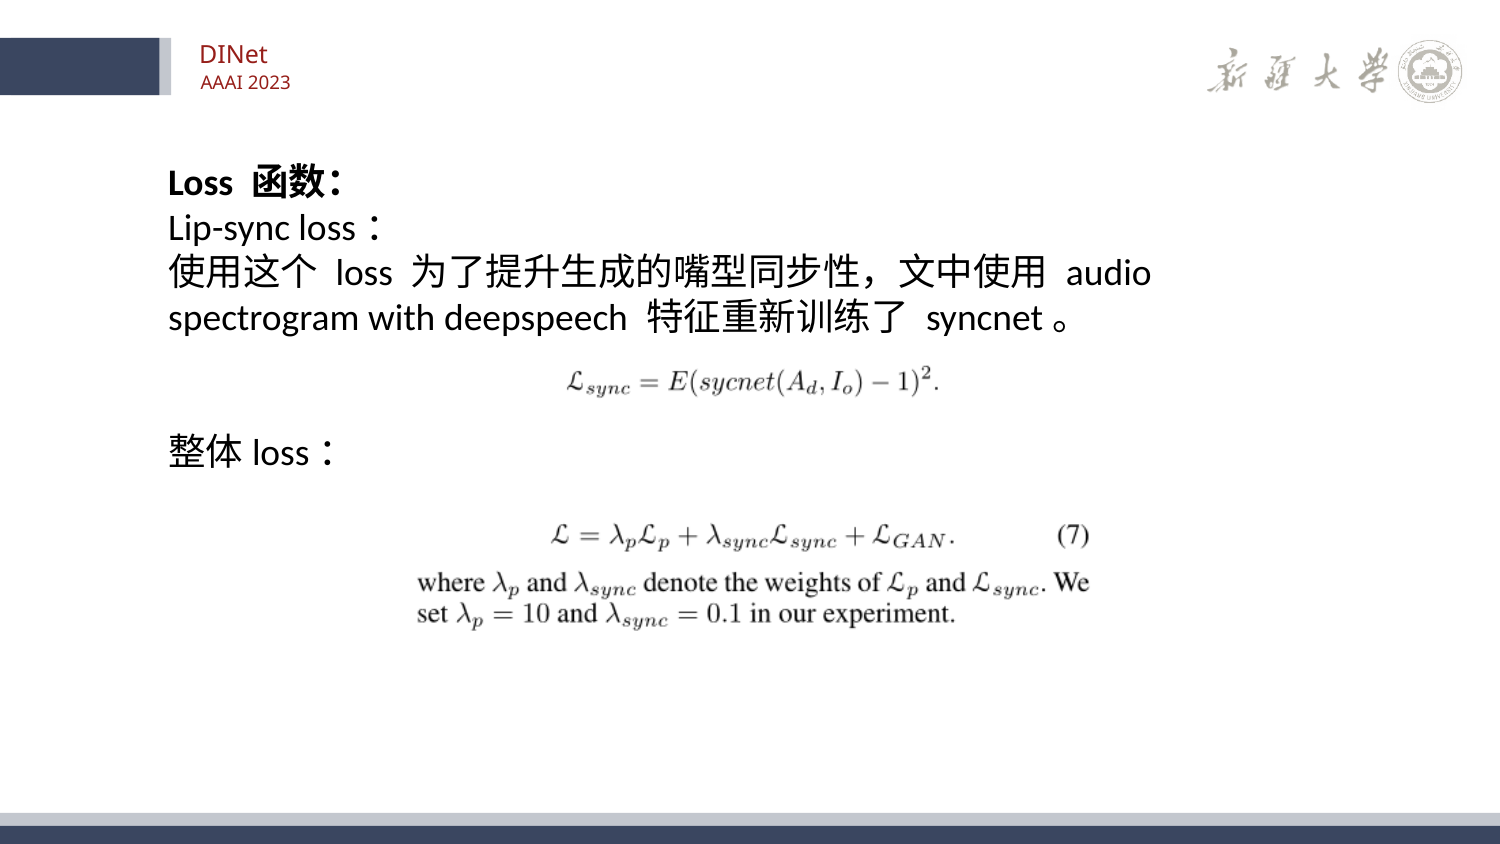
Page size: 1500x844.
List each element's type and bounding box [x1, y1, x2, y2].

picture [539, 350, 961, 415]
picture [407, 504, 1105, 636]
text_box [0, 33, 1500, 844]
